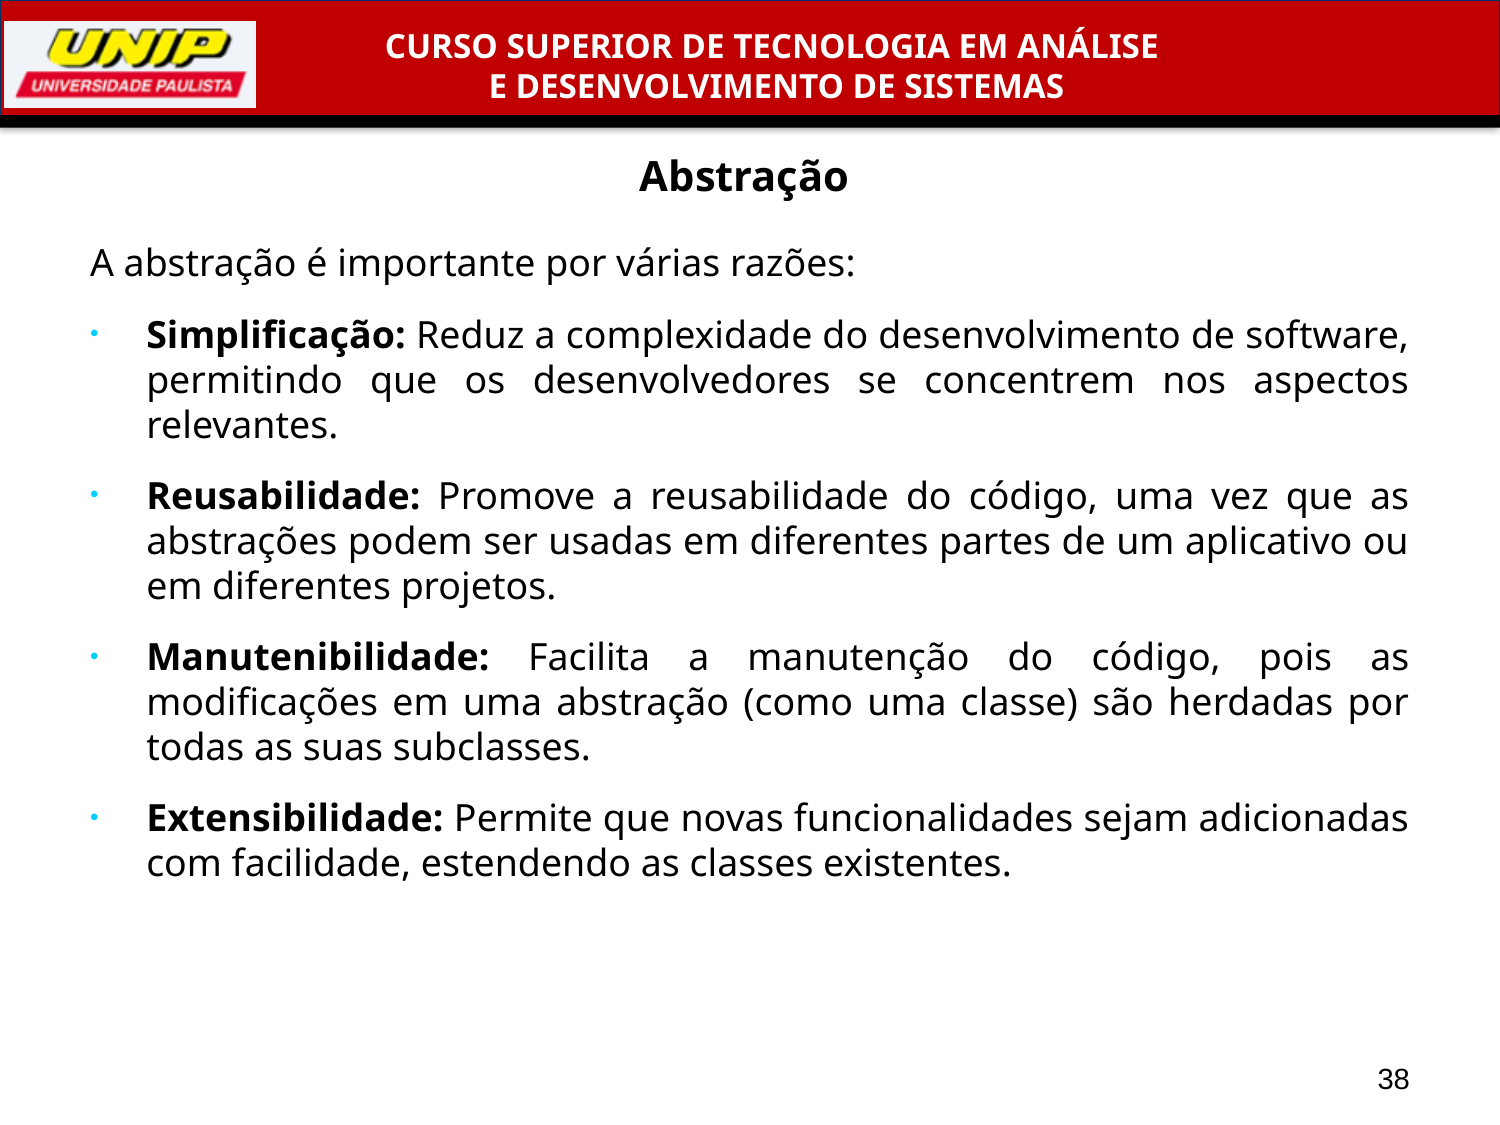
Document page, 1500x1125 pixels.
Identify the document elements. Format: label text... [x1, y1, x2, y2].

slide_number 38 [1074, 1024, 1425, 1103]
title Abstração [75, 62, 1425, 231]
list A abstração é importante por várias razões: Simplificação: Reduz a complexidade do desenvolvimento de software, permitindo que os desenvolvedores se concentrem nos aspectos relevantes. Reusabilidade: Promove a reusabilidade do código, uma vez que as abstrações podem ser usadas em diferentes partes de um aplicativo ou em diferentes projetos. Manutenibilidade: Facilita a manutenção do código, pois as modificações em uma abstração (como uma classe) são herdadas por todas as suas subclasses. Extensibilidade: Permite que novas funcionalidades sejam adicionadas com facilidade, estendendo as classes existentes. [75, 231, 1425, 988]
picture [4, 21, 256, 108]
